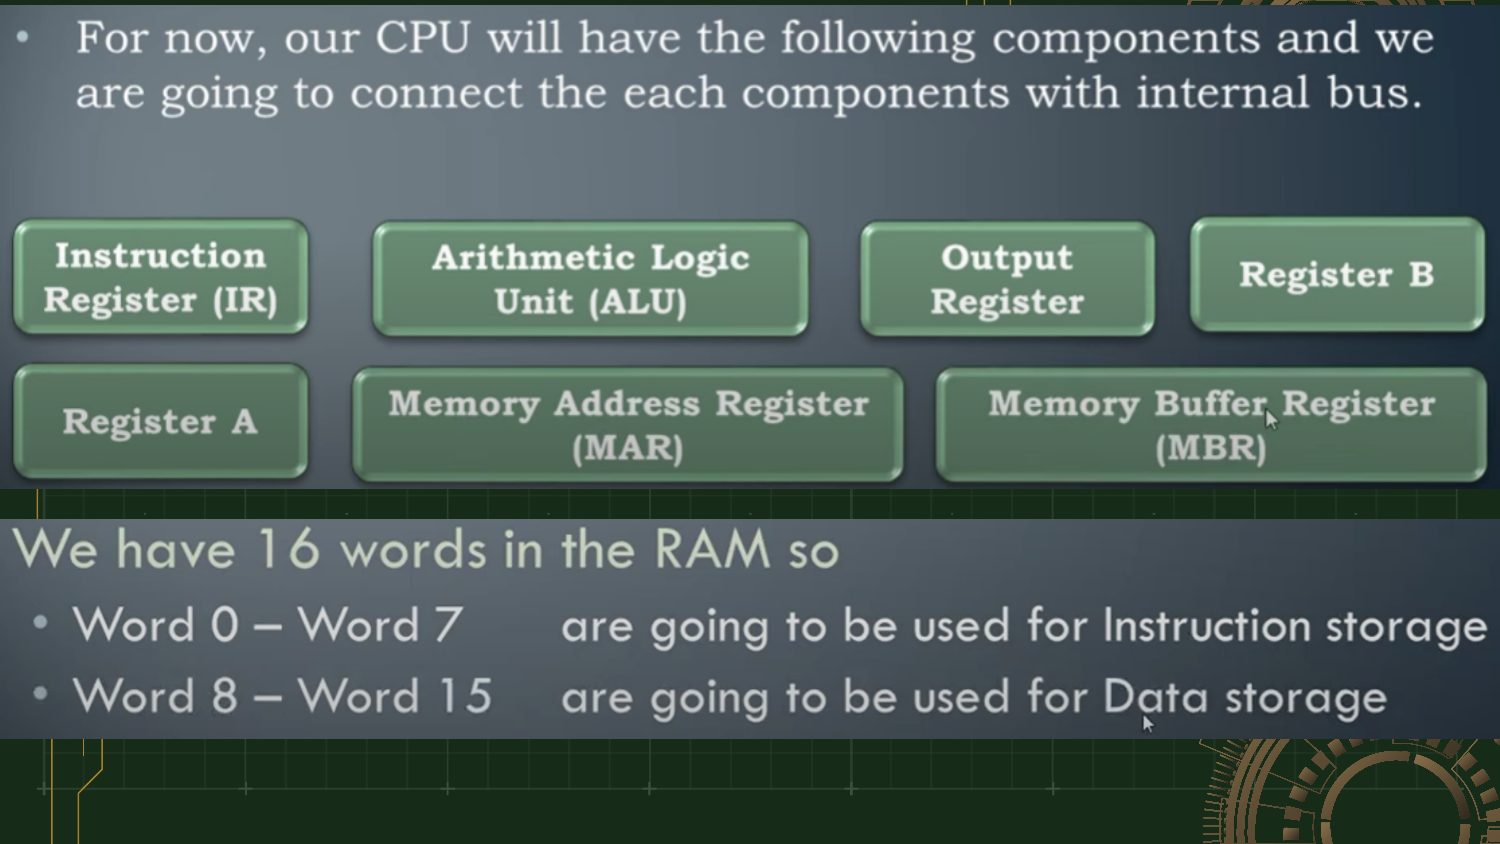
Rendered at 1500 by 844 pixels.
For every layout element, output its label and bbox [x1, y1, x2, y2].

picture [0, 519, 1500, 740]
picture [0, 4, 1500, 490]
